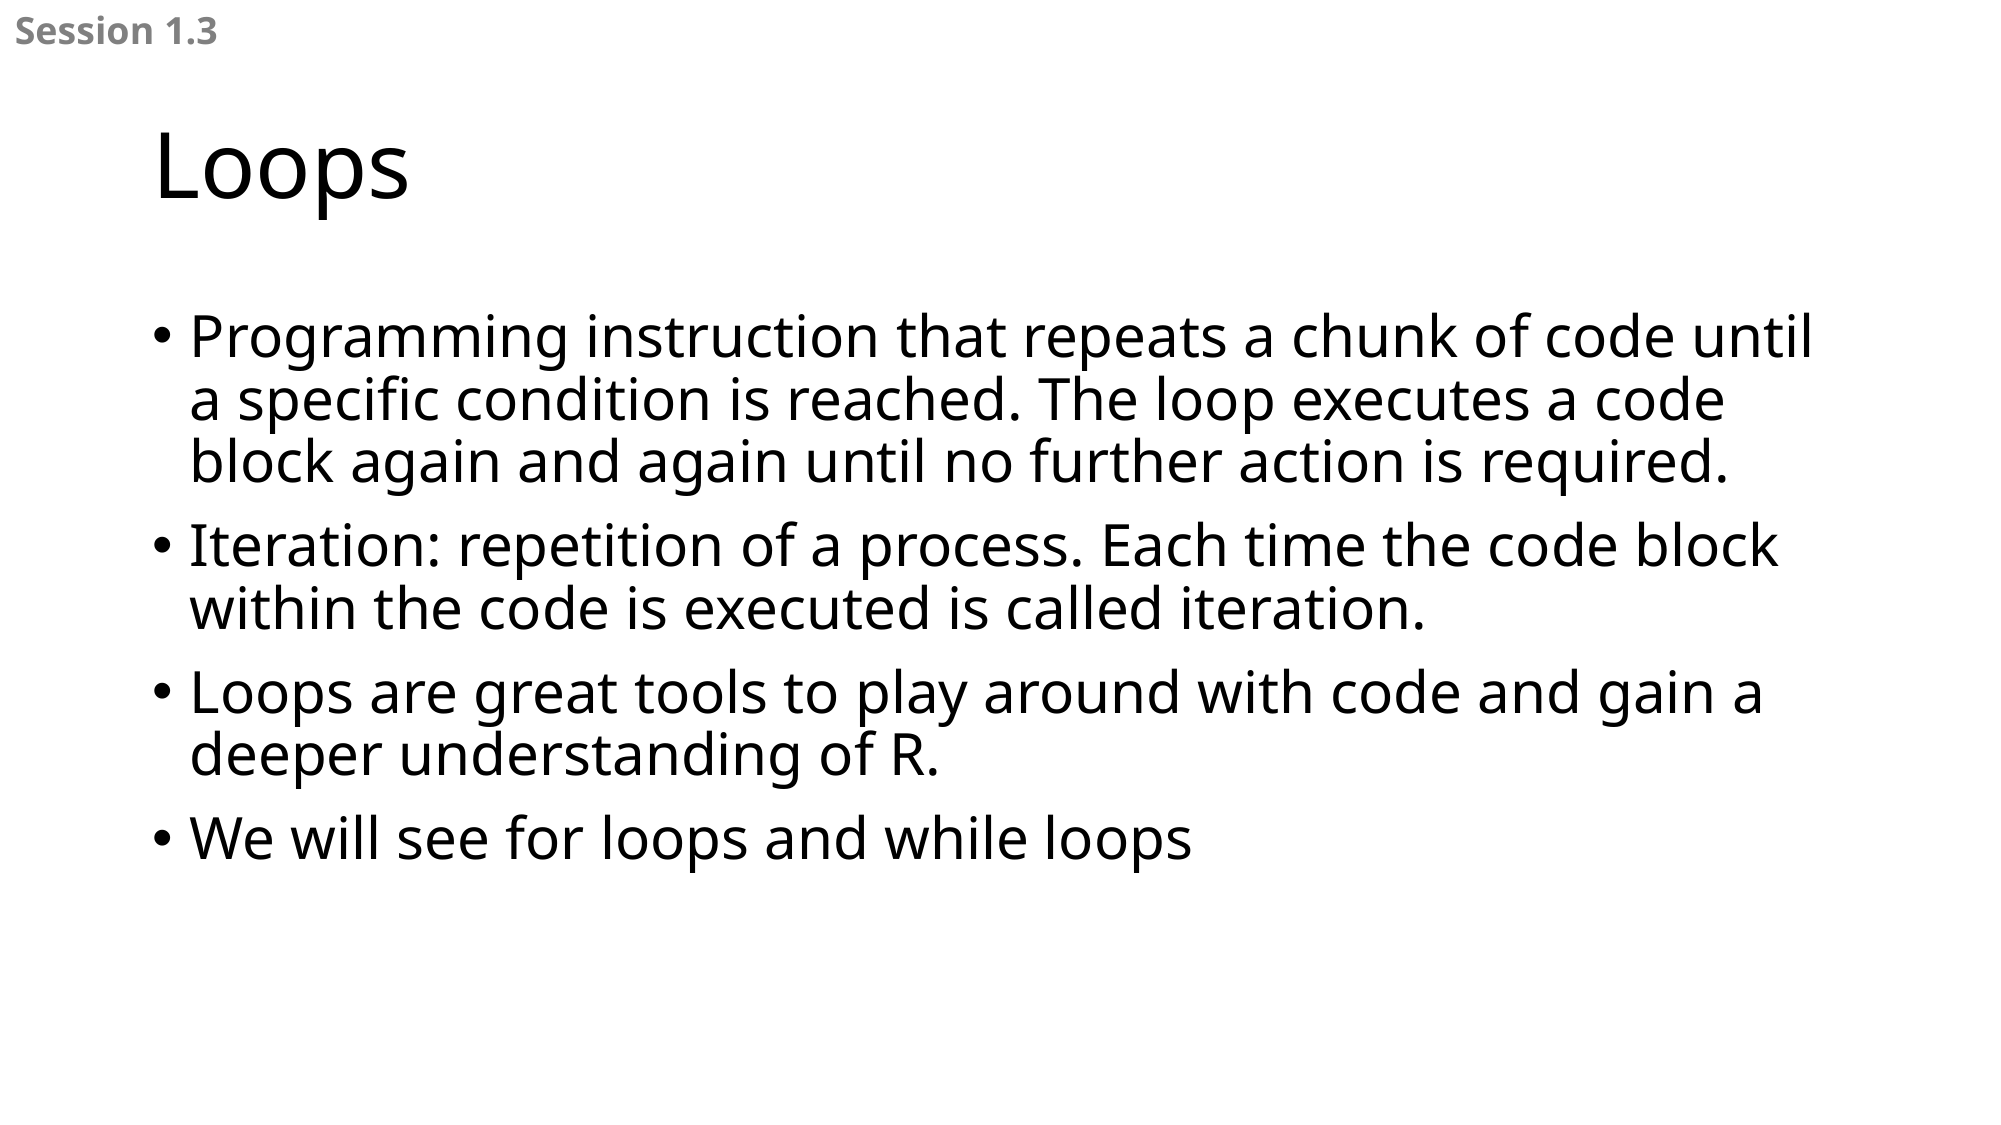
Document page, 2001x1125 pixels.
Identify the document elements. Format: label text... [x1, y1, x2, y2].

text_box Session 1.3 [0, 0, 1001, 60]
title Loops [137, 59, 1863, 278]
list Programming instruction that repeats a chunk of code until a specific condition is reached. The loop executes a code block again and again until no further action is required. Iteration: repetition of a process. Each time the code block within the code is executed is called iteration. Loops are great tools to play around with code and gain a deeper understanding of R. We will see for loops and while loops [137, 299, 1863, 1014]
